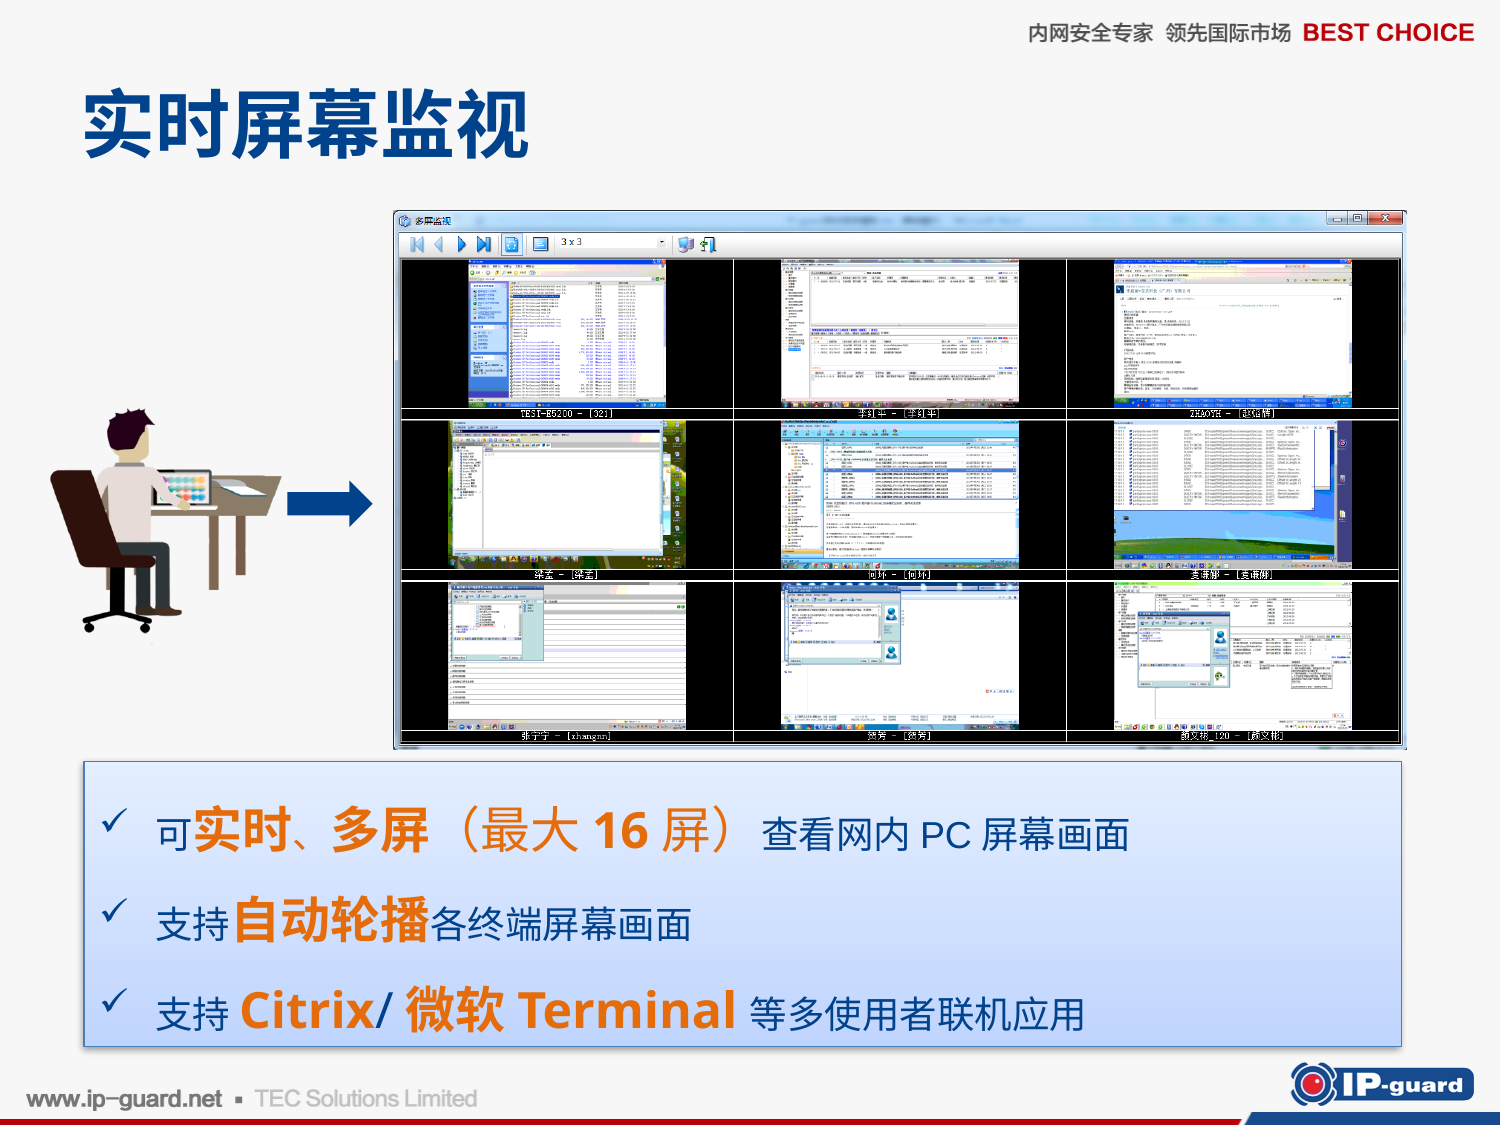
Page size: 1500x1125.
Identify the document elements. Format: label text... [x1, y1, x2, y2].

text_box [324, 478, 375, 530]
text_box 实时屏幕监视 [66, 70, 828, 175]
text_box 可实时、多屏（最大16屏）查看网内PC屏幕画面 支持自动轮播各终端屏幕画面 支持Citrix/微软Terminal等多使用者联机应用 [83, 761, 1402, 1047]
picture [0, 0, 1500, 1125]
